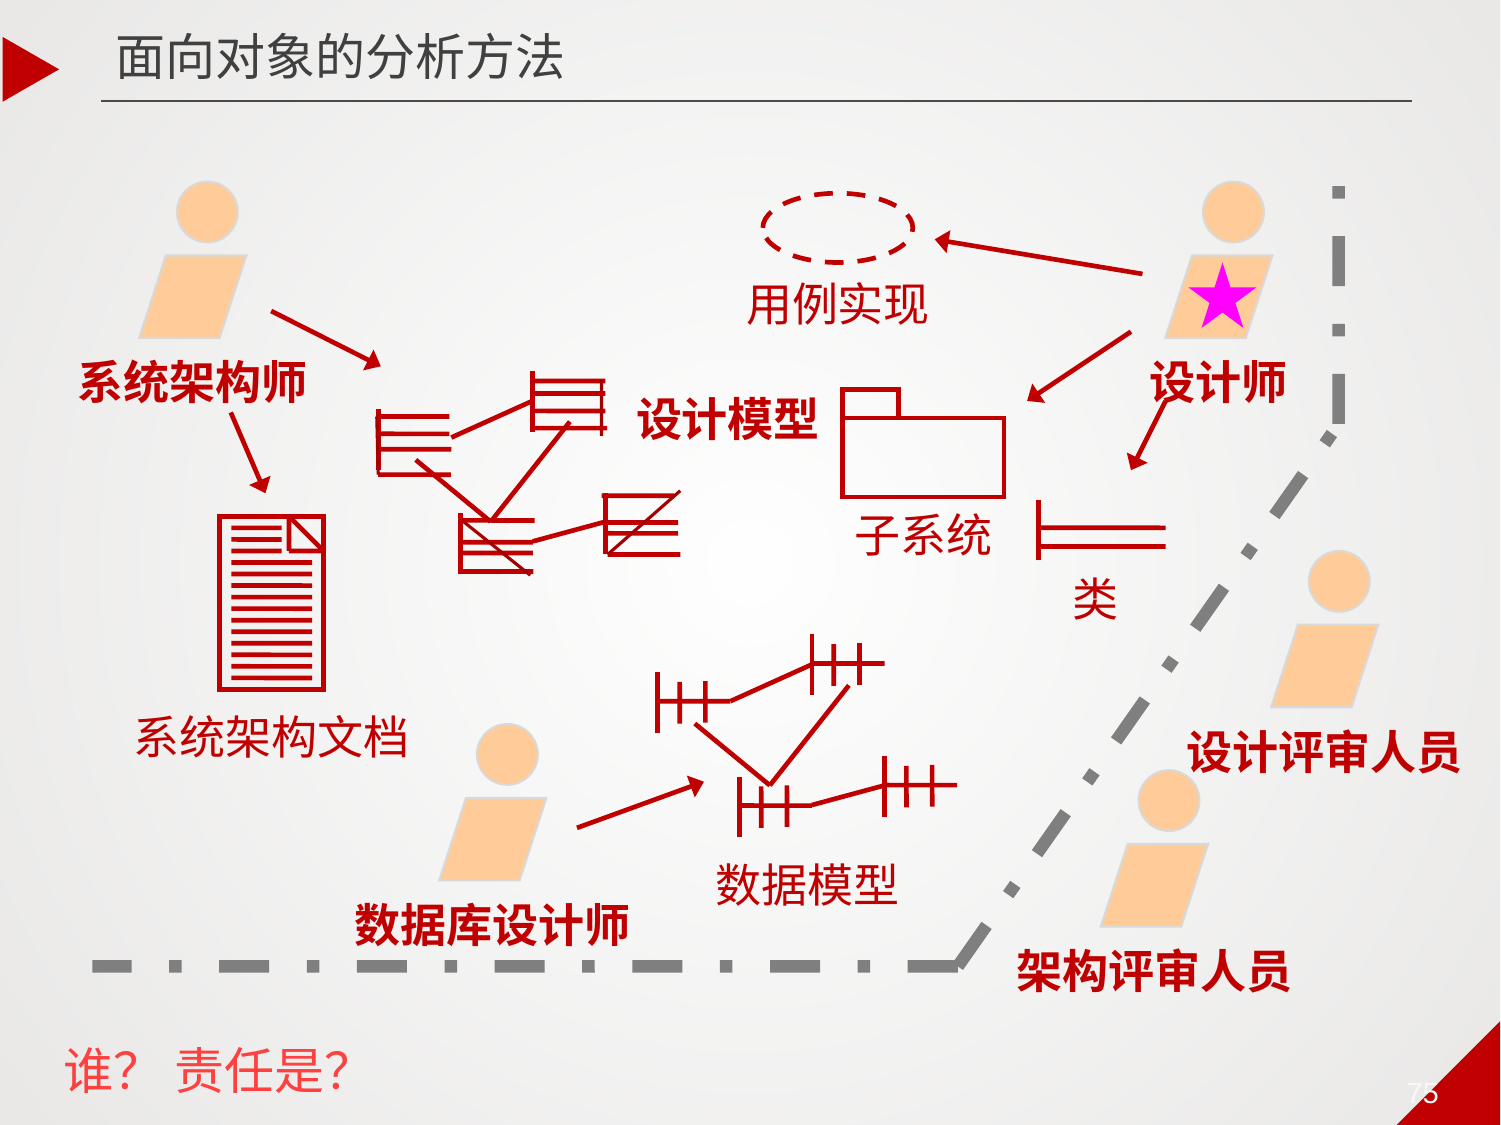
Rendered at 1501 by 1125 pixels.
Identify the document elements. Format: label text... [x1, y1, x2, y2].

text_box 面向对象的分析方法 [100, 3, 1394, 100]
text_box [376, 373, 837, 576]
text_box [1133, 181, 1305, 418]
title 谁？ 责任是？ [48, 1017, 1342, 1122]
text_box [336, 723, 649, 961]
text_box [998, 770, 1310, 1007]
text_box [233, 418, 271, 494]
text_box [1038, 501, 1166, 558]
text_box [842, 389, 1004, 498]
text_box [116, 516, 427, 773]
picture [1426, 1085, 1435, 1091]
text_box [1127, 418, 1158, 471]
text_box [2, 36, 60, 102]
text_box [657, 636, 958, 920]
text_box [1027, 331, 1132, 403]
text_box 子系统 [839, 498, 1008, 569]
text_box [325, 338, 381, 370]
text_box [729, 193, 947, 339]
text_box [1168, 550, 1480, 788]
picture [0, 0, 1501, 1125]
text_box 类 [1057, 562, 1134, 633]
text_box 面向对象的分析方法 [100, 102, 1394, 108]
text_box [60, 181, 325, 418]
